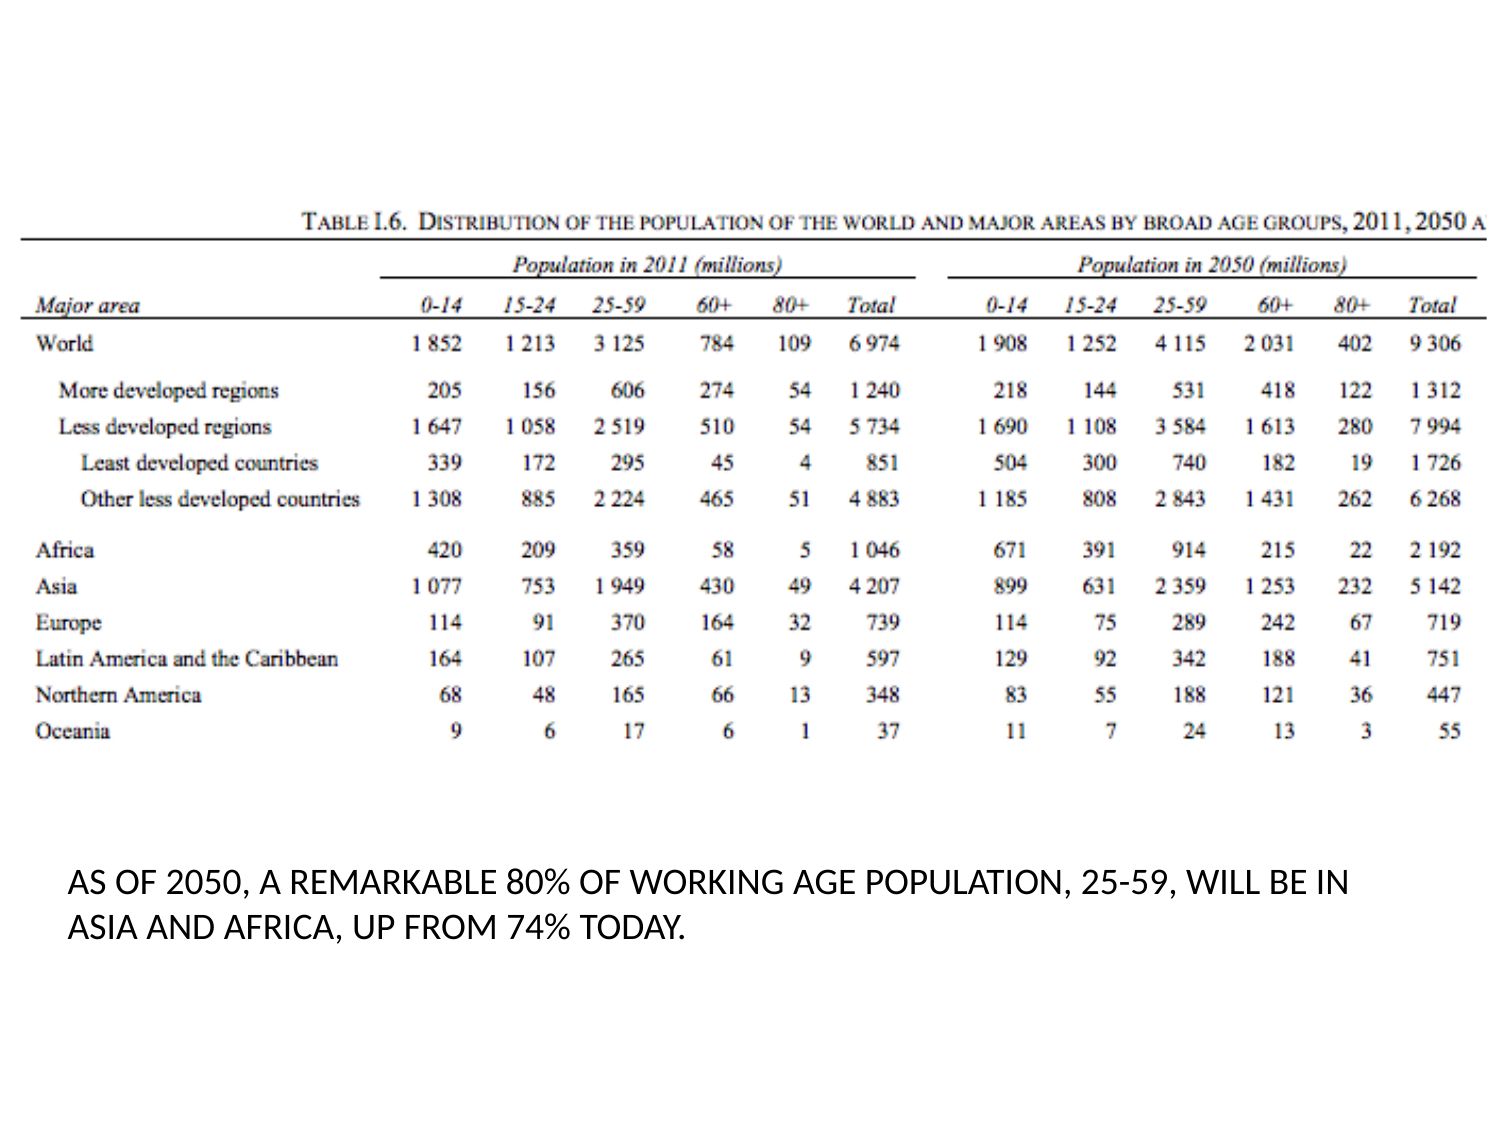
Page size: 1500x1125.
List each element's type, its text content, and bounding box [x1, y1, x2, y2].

text_box AS OF 2050, A REMARKABLE 80% OF WORKING AGE POPULATION, 25-59, WILL BE IN ASIA AND AFRICA, UP FROM 74% TODAY. [52, 849, 1375, 955]
picture [0, 160, 1487, 786]
